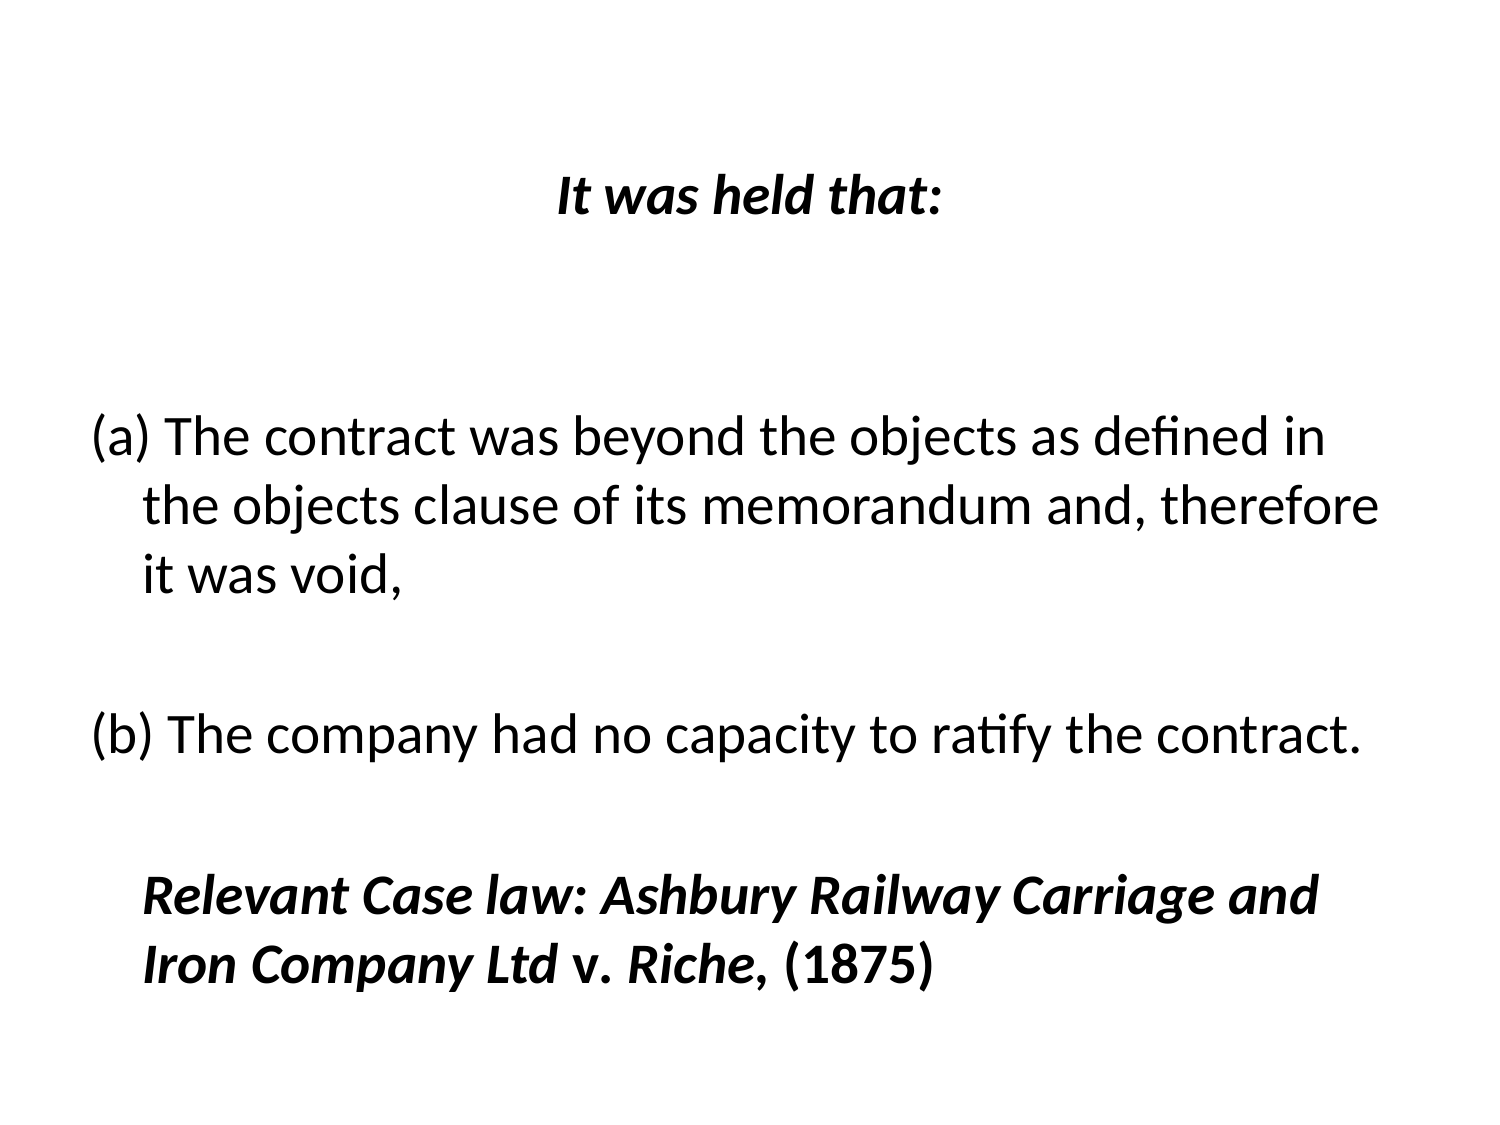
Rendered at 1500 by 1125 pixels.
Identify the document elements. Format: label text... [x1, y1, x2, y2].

list It was held that: (a) The contract was beyond the objects as defined in the objects clause of its memorandum and, therefore it was void, (b) The company had no capacity to ratify the contract. Relevant Case law: Ashbury Railway Carriage and Iron Company Ltd v. Riche, (1875) [75, 149, 1425, 1005]
